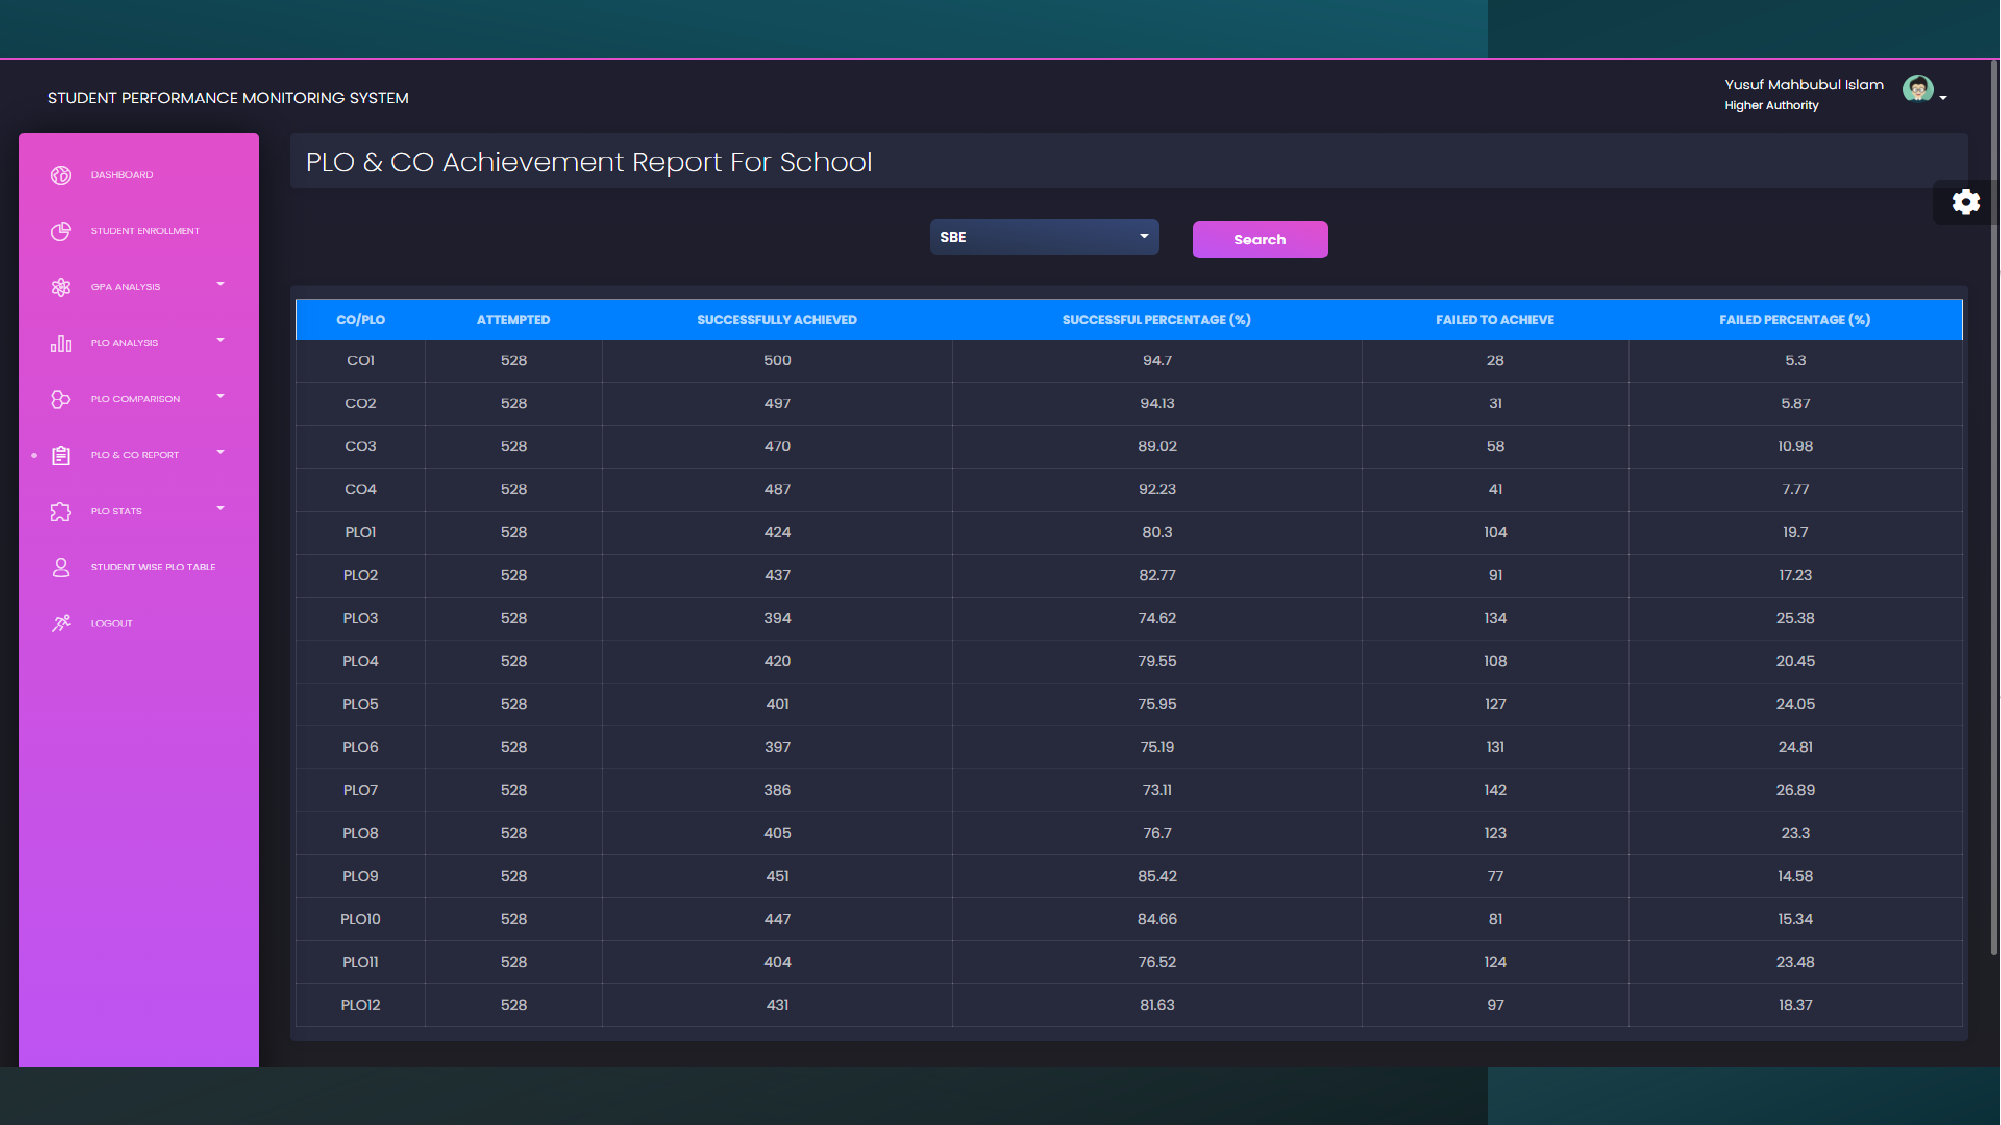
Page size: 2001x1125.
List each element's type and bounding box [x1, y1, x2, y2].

picture [0, 58, 2000, 1067]
text_box [1489, 0, 2000, 58]
text_box [0, 0, 1489, 58]
text_box [0, 1067, 2000, 1125]
